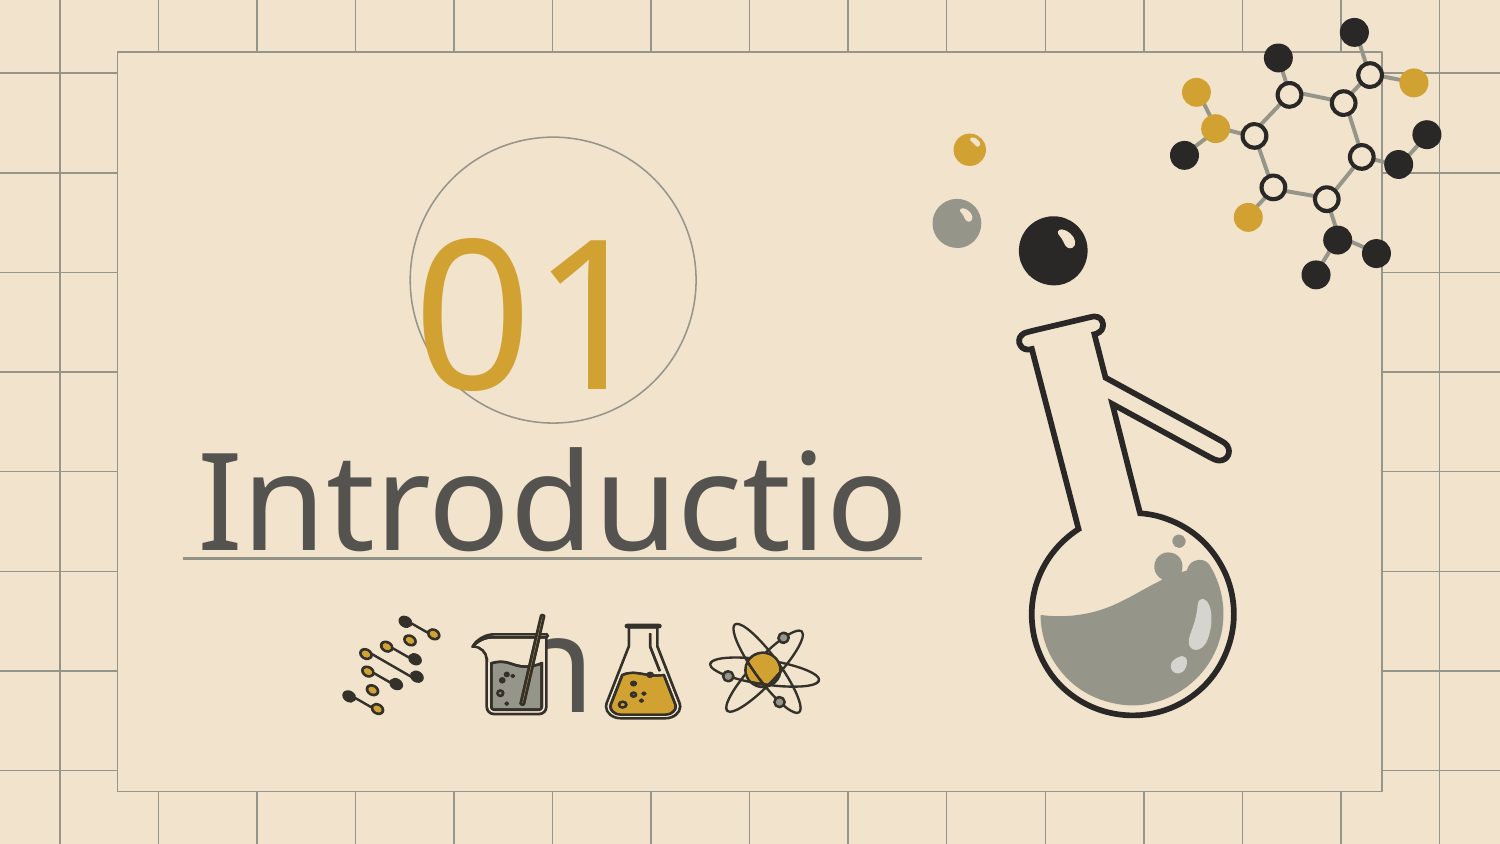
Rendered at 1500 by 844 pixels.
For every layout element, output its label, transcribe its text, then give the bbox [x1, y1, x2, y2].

text_box [419, 137, 688, 230]
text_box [709, 623, 820, 714]
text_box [1169, 17, 1442, 290]
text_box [605, 624, 681, 720]
title 01 [272, 230, 794, 398]
title Introduction [140, 399, 966, 559]
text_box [471, 614, 549, 715]
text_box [340, 614, 443, 717]
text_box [950, 133, 987, 167]
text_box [1015, 215, 1090, 286]
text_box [1014, 313, 1239, 719]
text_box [930, 198, 983, 249]
